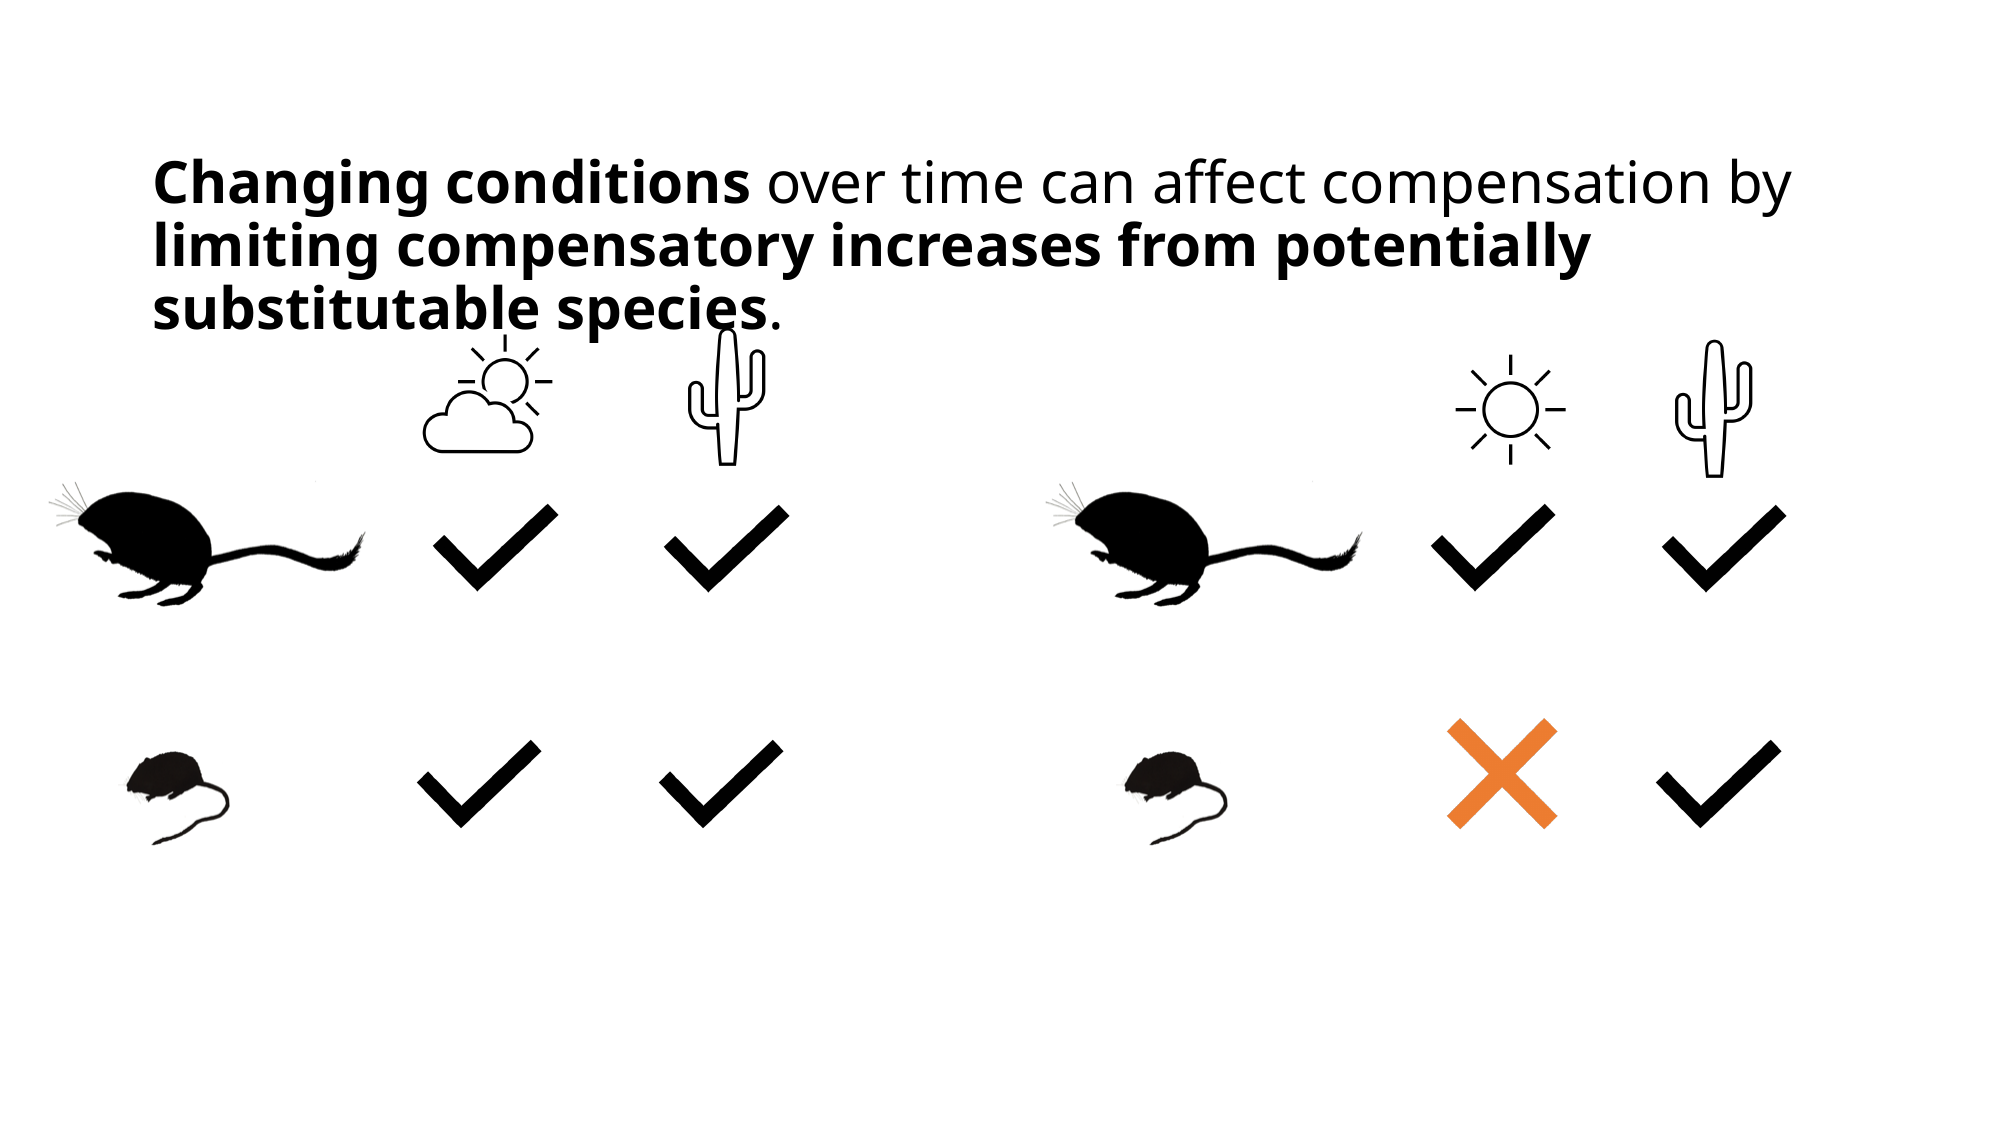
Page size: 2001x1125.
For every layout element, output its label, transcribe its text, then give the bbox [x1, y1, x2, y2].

picture [414, 718, 544, 849]
picture [651, 321, 802, 472]
picture [1638, 333, 1789, 614]
picture [430, 482, 561, 612]
picture [1426, 698, 1577, 849]
picture [1653, 718, 1784, 849]
picture [1109, 746, 1235, 849]
picture [1029, 461, 1367, 612]
picture [414, 317, 565, 468]
picture [112, 746, 237, 849]
picture [661, 483, 792, 614]
text_box Changing conditions over time can affect compensation by limiting compensatory increases from potentially substitutable species. [137, 139, 1933, 357]
picture [31, 461, 370, 612]
picture [656, 718, 786, 849]
picture [1427, 334, 1586, 612]
